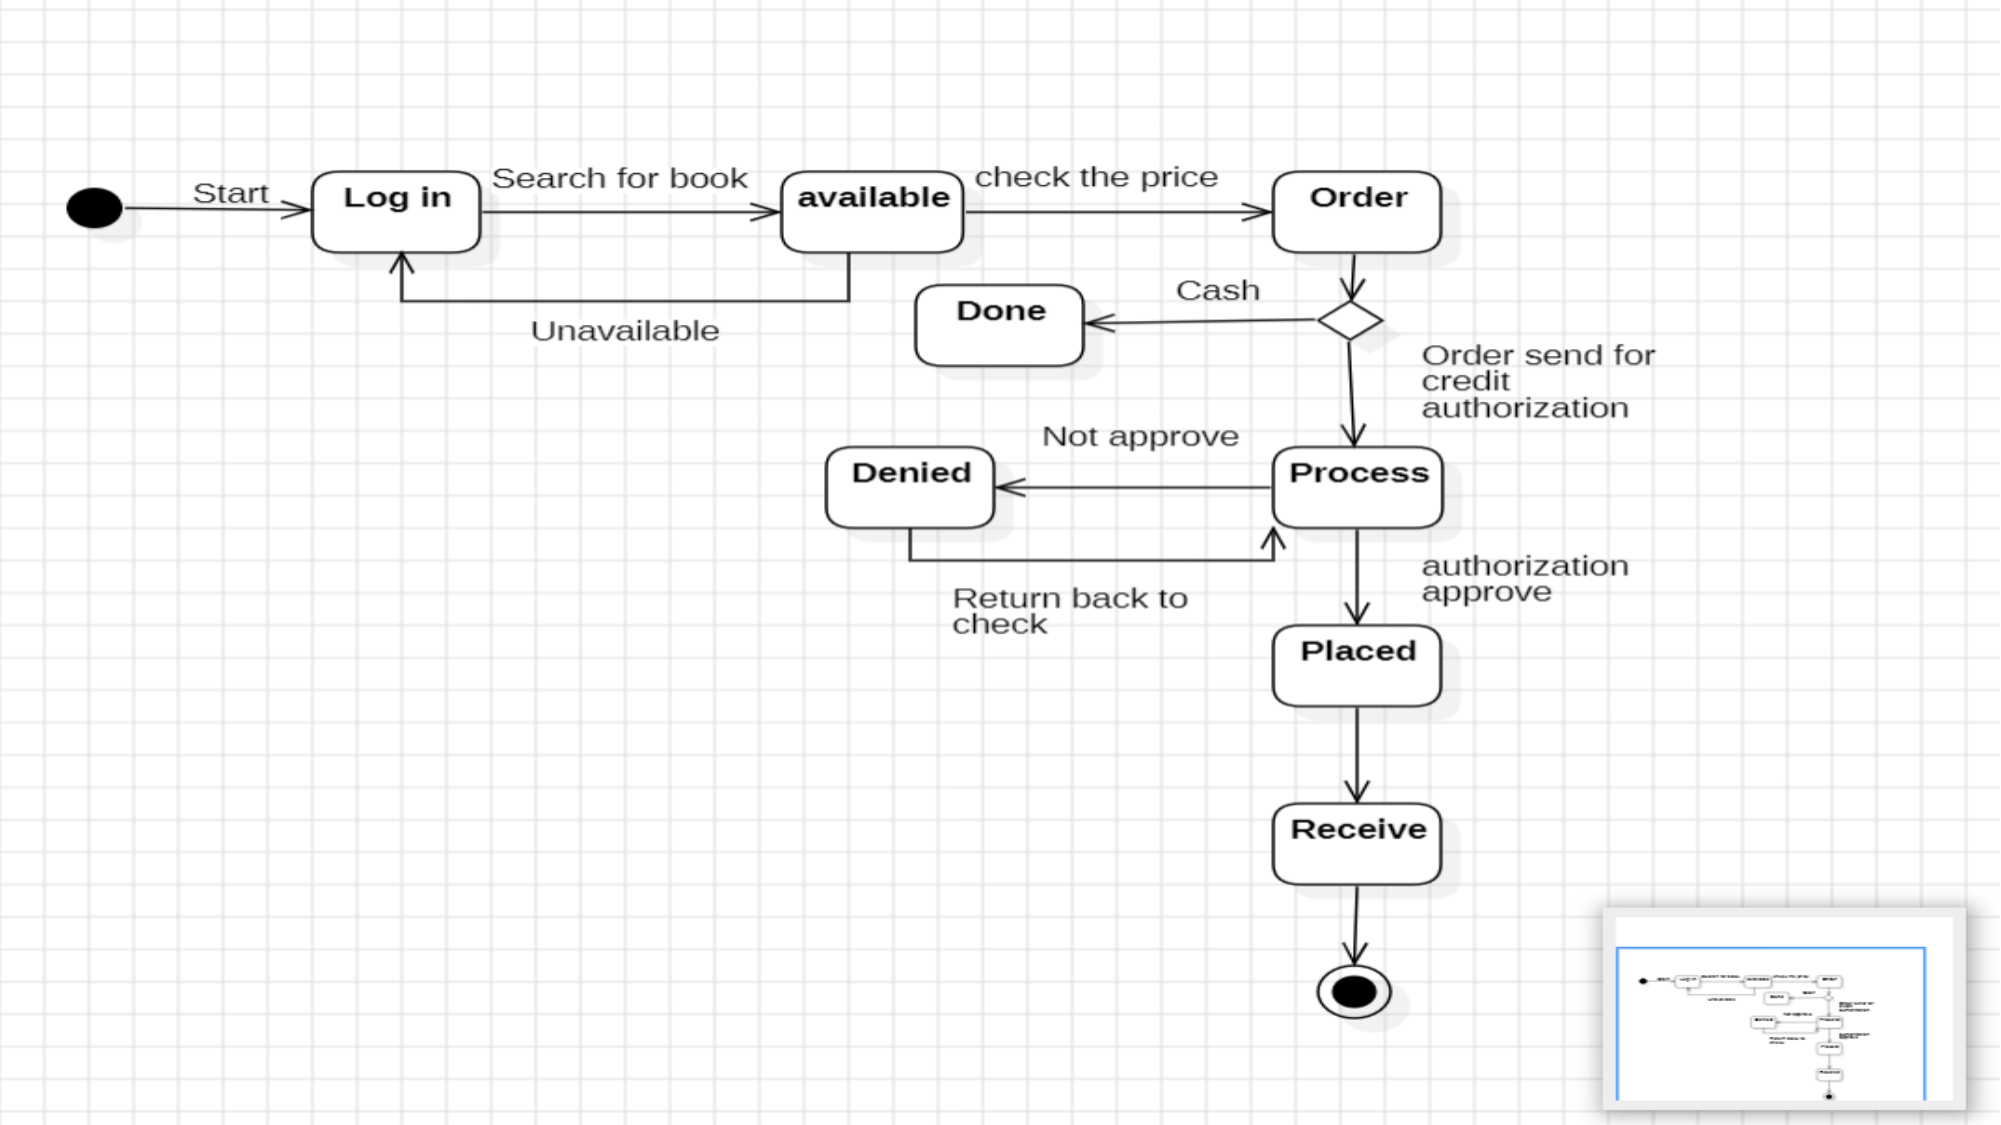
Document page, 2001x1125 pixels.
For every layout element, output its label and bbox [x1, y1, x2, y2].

list [0, 0, 2000, 1125]
